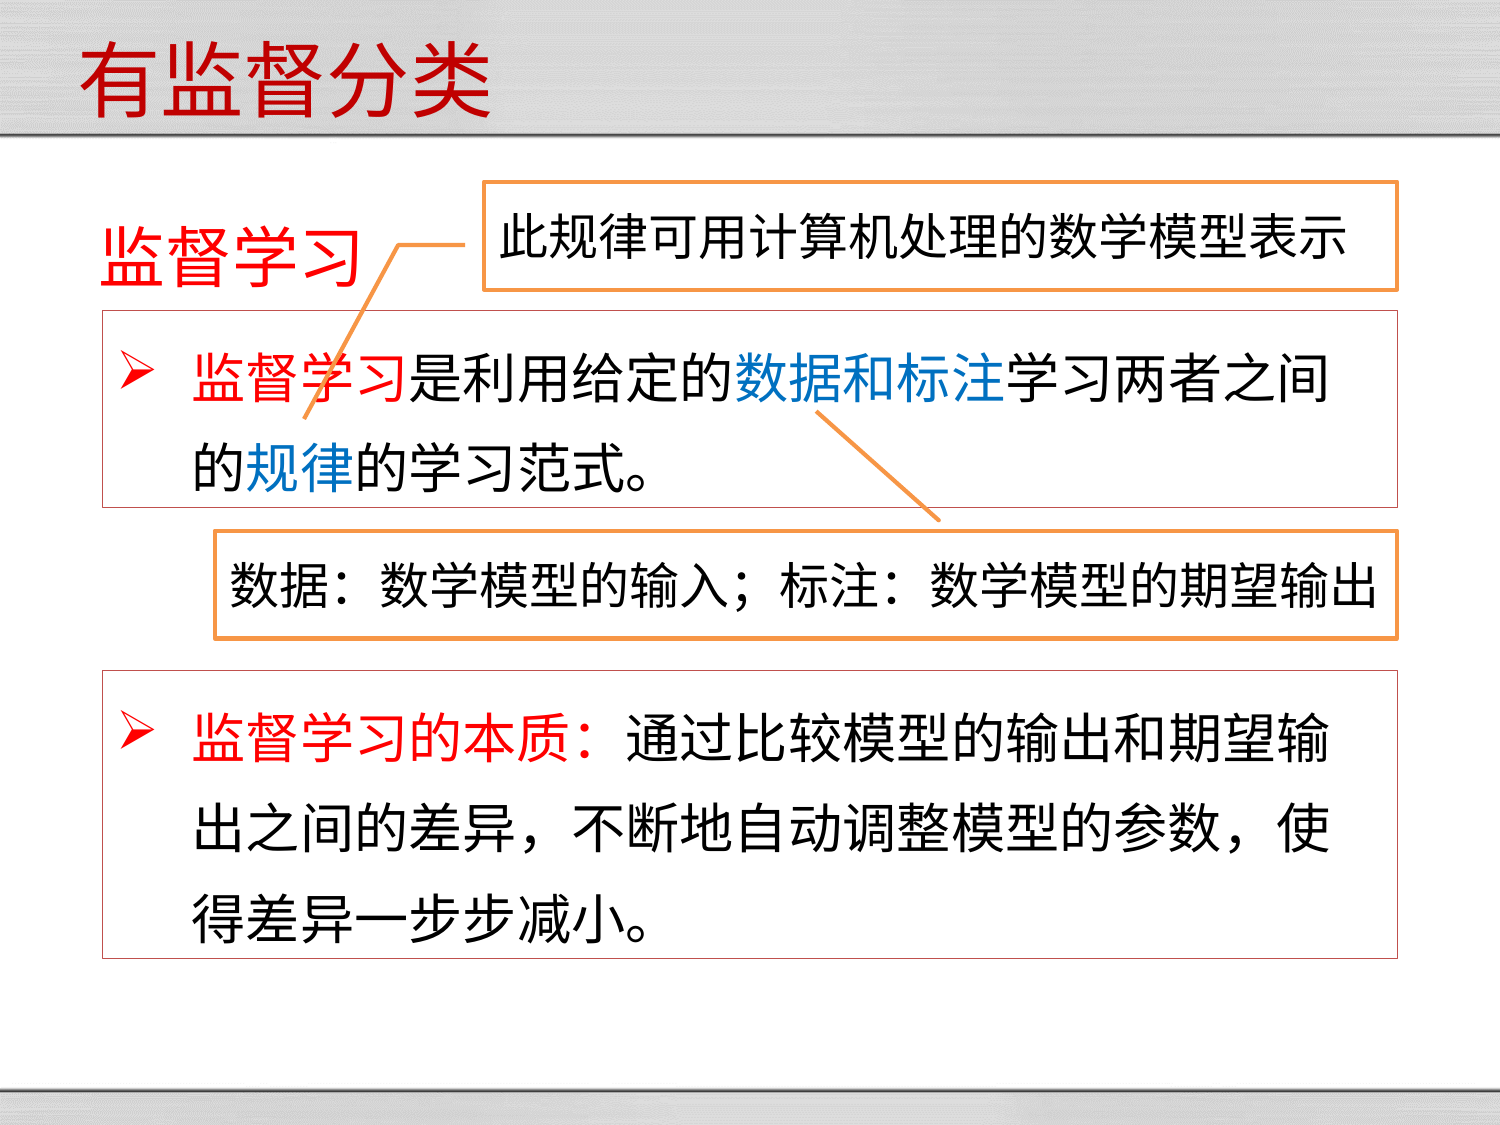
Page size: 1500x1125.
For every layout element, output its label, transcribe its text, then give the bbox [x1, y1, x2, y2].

text_box 监督学习 [83, 168, 1115, 303]
text_box 监督学习是利用给定的数据和标注学习两者之间的规律的学习范式。 [101, 310, 1397, 508]
text_box 有监督分类 [62, 22, 1437, 131]
picture [0, 0, 1500, 1125]
text_box 监督学习的本质：通过比较模型的输出和期望输出之间的差异，不断地自动调整模型的参数，使得差异一步步减小。 [101, 670, 1397, 959]
text_box 此规律可用计算机处理的数学模型表示 [482, 180, 1399, 292]
text_box 数据：数学模型的输入；标注：数学模型的期望输出 [213, 529, 1399, 641]
text_box 数据：数学模型的输入；标注：数学模型的期望输出 [814, 409, 941, 523]
text_box 此规律可用计算机处理的数学模型表示 [302, 242, 466, 420]
